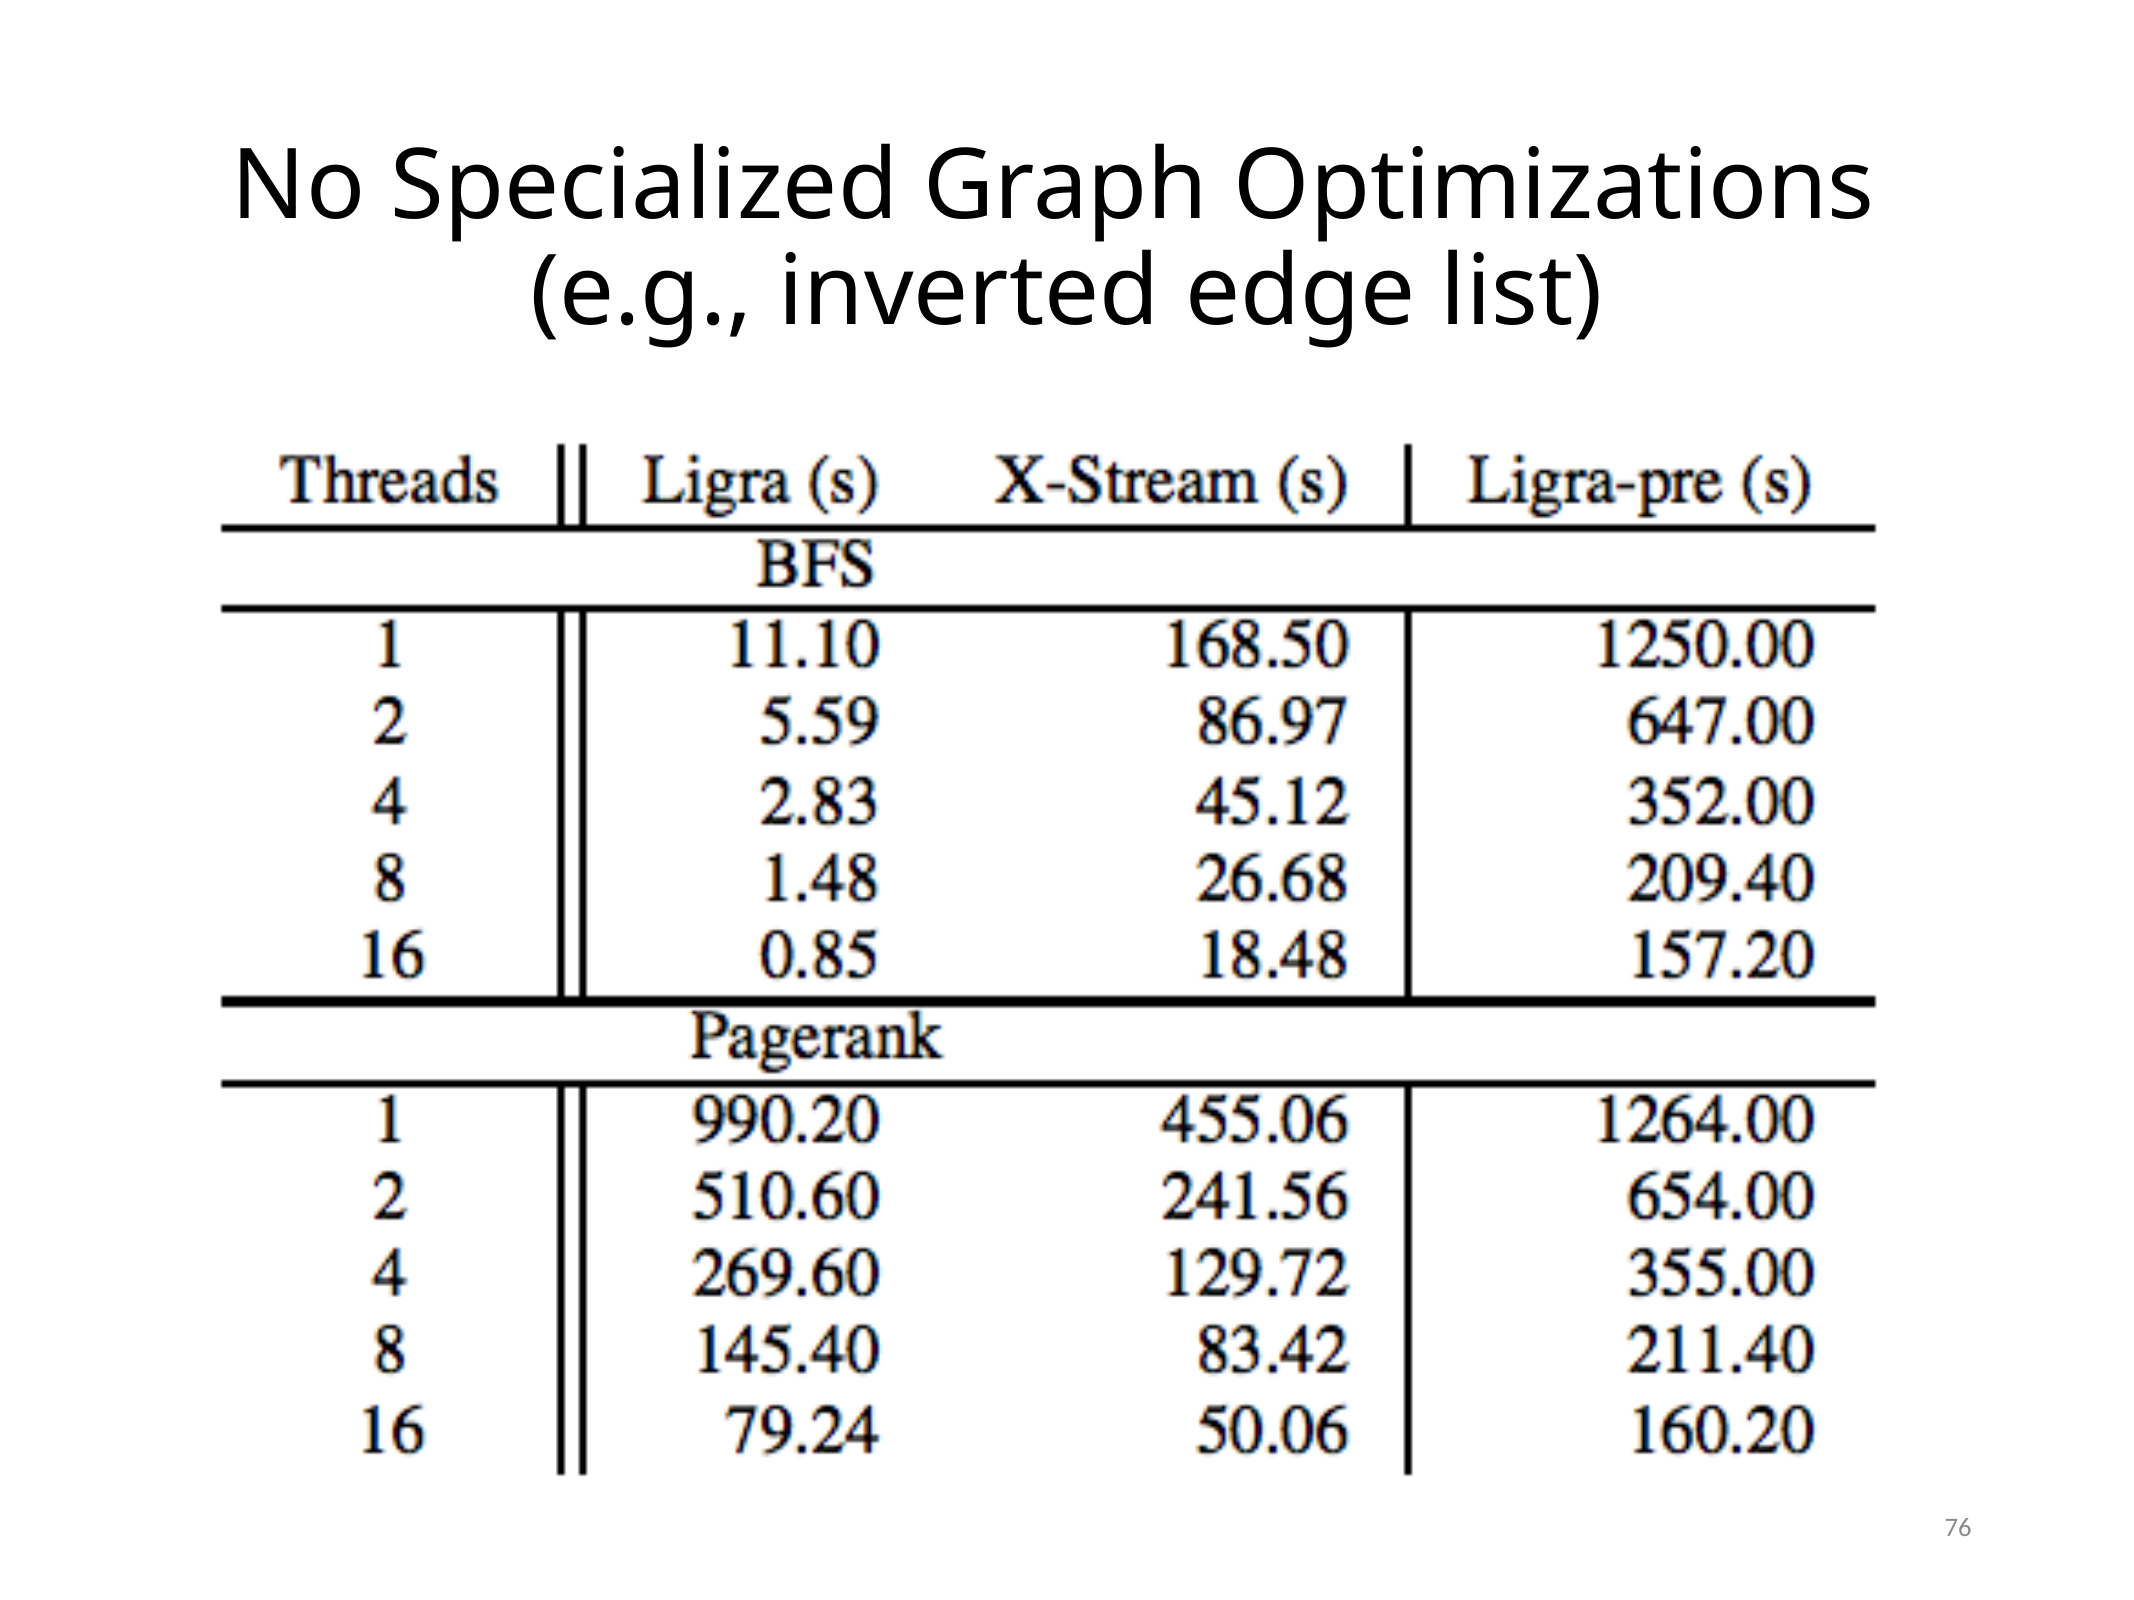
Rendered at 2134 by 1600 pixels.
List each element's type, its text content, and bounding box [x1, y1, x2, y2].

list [146, 398, 1906, 1531]
slide_number 76 [1506, 1482, 1987, 1569]
title No Specialized Graph Optimizations (e.g., inverted edge list) [146, 85, 1987, 395]
